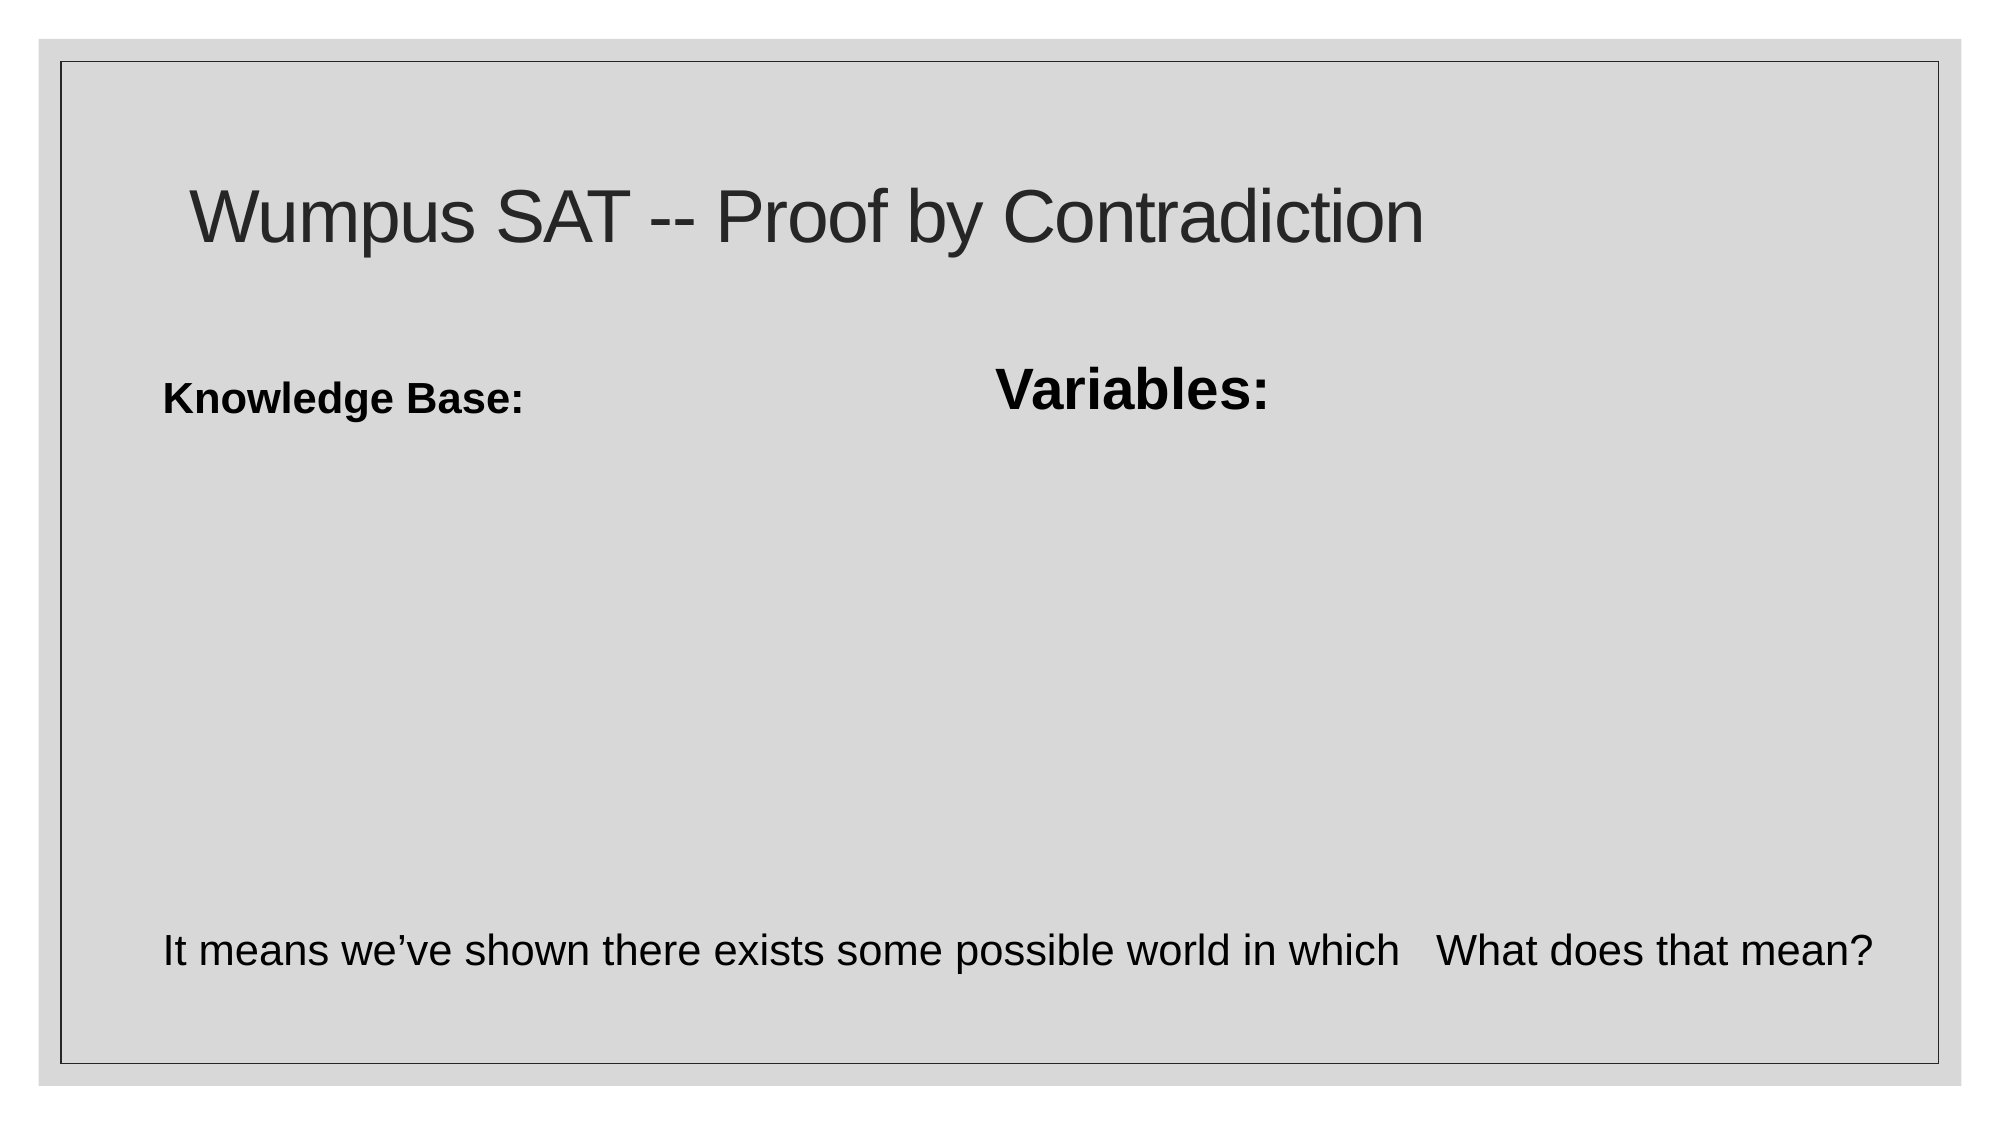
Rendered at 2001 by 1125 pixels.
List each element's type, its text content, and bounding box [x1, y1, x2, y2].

title Wumpus SAT -- Proof by Contradiction [174, 105, 1825, 331]
